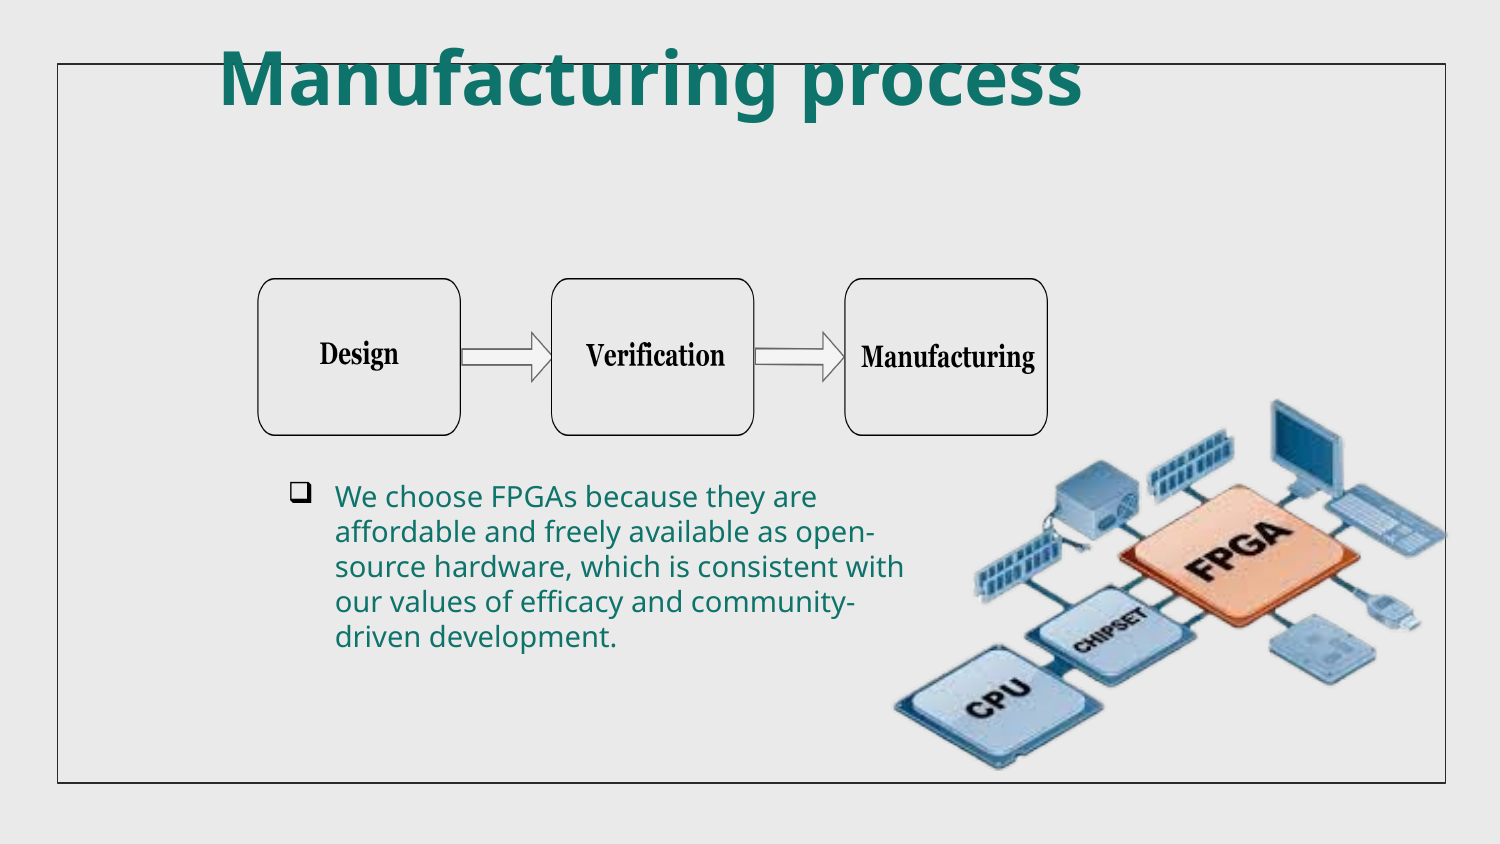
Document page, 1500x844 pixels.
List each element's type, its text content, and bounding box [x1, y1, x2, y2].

title Manufacturing process [202, 78, 1102, 226]
text_box We choose FPGAs because they are affordable and freely available as open-source hardware, which is consistent with our values of efficacy and community-driven development. [273, 479, 884, 731]
picture [246, 261, 1453, 773]
